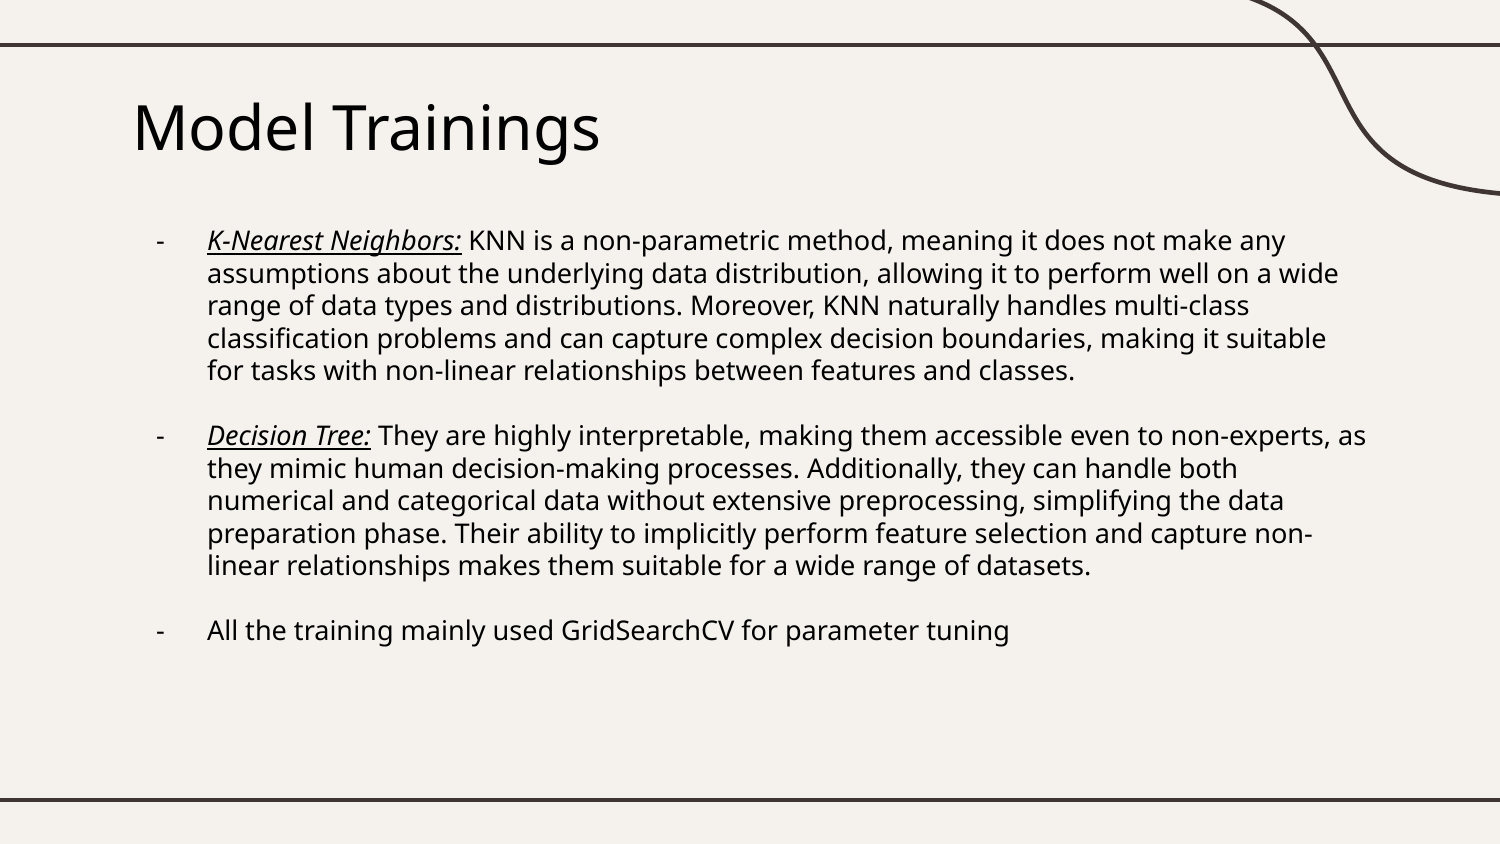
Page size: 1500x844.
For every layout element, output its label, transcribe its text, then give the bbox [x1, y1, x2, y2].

title Model Trainings [116, 72, 890, 167]
list K-Nearest Neighbors: KNN is a non-parametric method, meaning it does not make any assumptions about the underlying data distribution, allowing it to perform well on a wide range of data types and distributions. Moreover, KNN naturally handles multi-class classification problems and can capture complex decision boundaries, making it suitable for tasks with non-linear relationships between features and classes. Decision Tree: They are highly interpretable, making them accessible even to non-experts, as they mimic human decision-making processes. Additionally, they can handle both numerical and categorical data without extensive preprocessing, simplifying the data preparation phase. Their ability to implicitly perform feature selection and capture non-linear relationships makes them suitable for a wide range of datasets. All the training mainly used GridSearchCV for parameter tuning [116, 208, 1383, 750]
